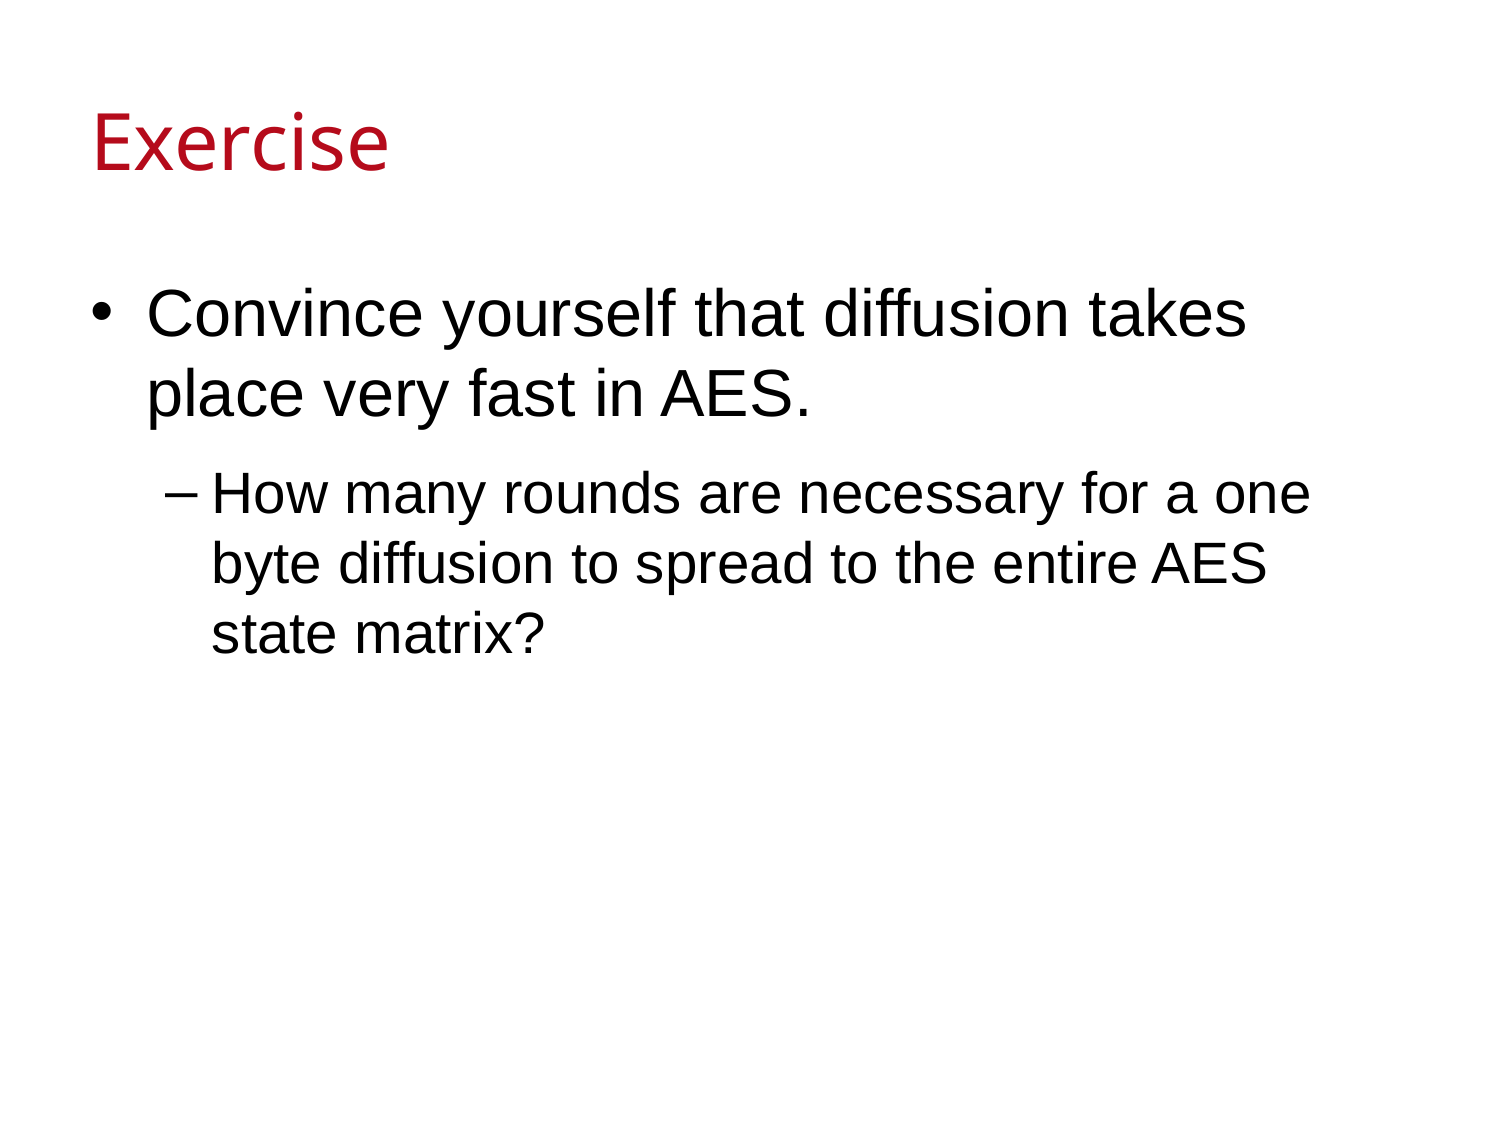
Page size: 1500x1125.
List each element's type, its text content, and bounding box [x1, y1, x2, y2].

list Convince yourself that diffusion takes place very fast in AES. How many rounds are necessary for a one byte diffusion to spread to the entire AES state matrix? [75, 262, 1425, 1005]
title Exercise [75, 45, 1425, 233]
